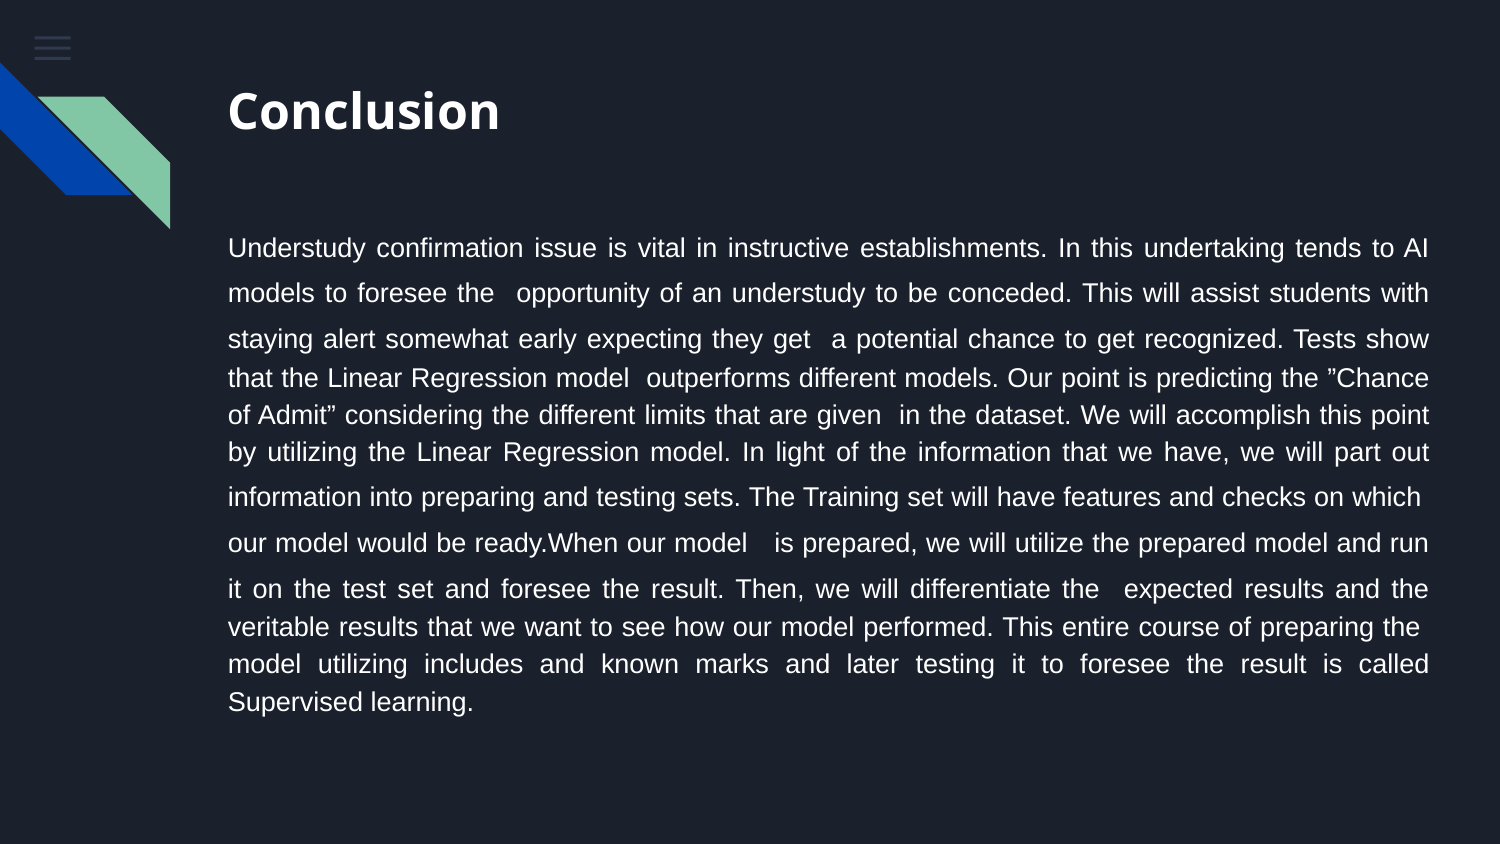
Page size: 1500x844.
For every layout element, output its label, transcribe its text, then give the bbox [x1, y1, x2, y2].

list Understudy confirmation issue is vital in instructive establishments. In this undertaking tends to AI models to foresee the opportunity of an understudy to be conceded. This will assist students with staying alert somewhat early expecting they get a potential chance to get recognized. Tests show that the Linear Regression model outperforms different models. Our point is predicting the ”Chance of Admit” considering the different limits that are given in the dataset. We will accomplish this point by utilizing the Linear Regression model. In light of the information that we have, we will part out information into preparing and testing sets. The Training set will have features and checks on which our model would be ready.When our model is prepared, we will utilize the prepared model and run it on the test set and foresee the result. Then, we will differentiate the expected results and the veritable results that we want to see how our model performed. This entire course of preparing the model utilizing includes and known marks and later testing it to foresee the result is called Supervised learning. [212, 211, 1444, 608]
title Conclusion [212, 64, 836, 181]
